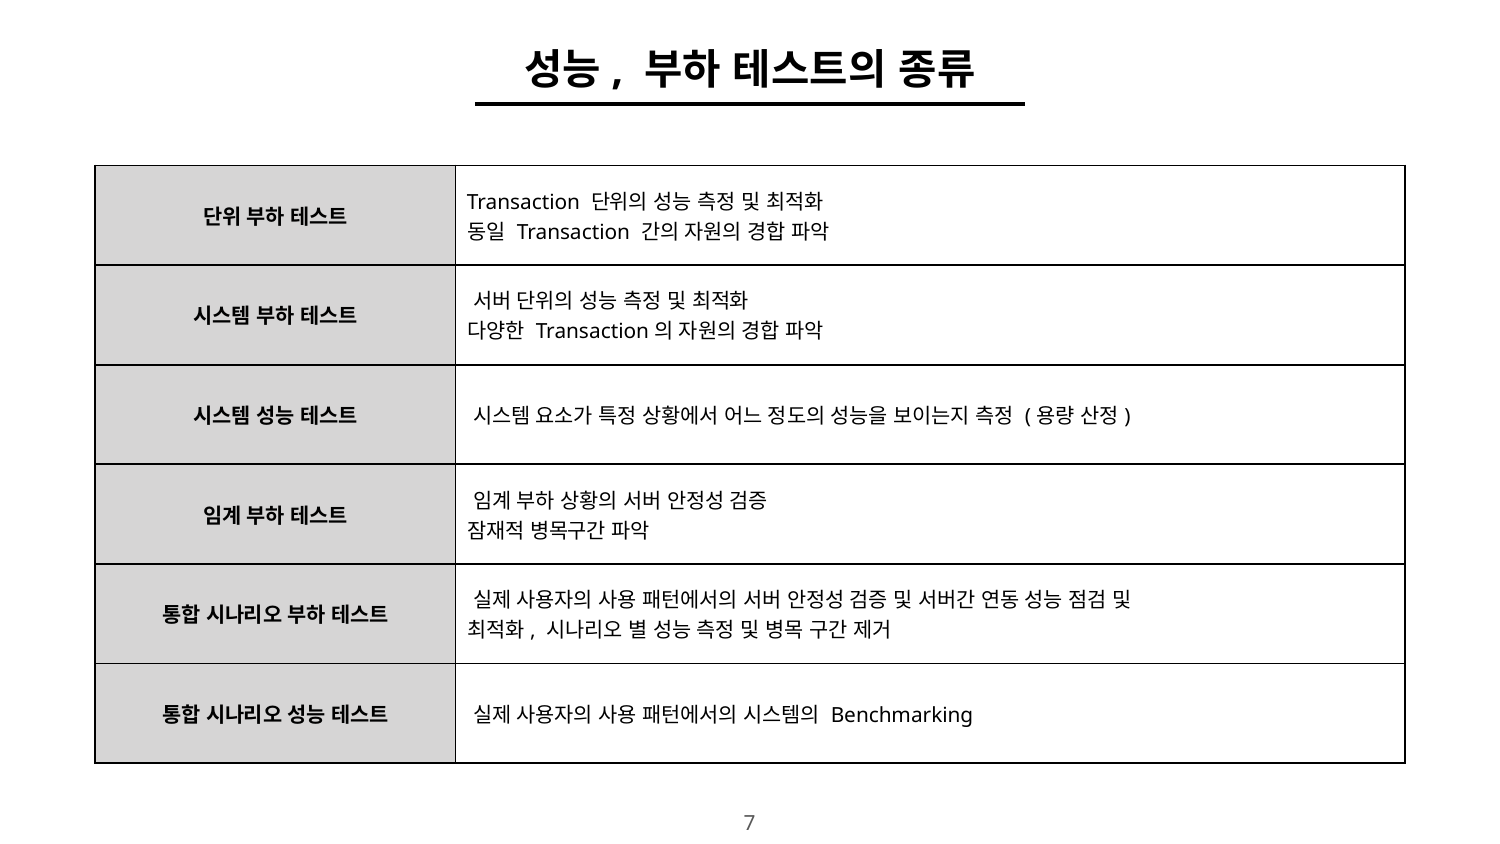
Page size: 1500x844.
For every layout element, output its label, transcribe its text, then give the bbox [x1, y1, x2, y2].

title 성능, 부하 테스트의 종류 [367, 36, 1133, 100]
table_cell 시스템 부하 테스트 [96, 266, 455, 364]
table_cell 임계 부하 테스트 [96, 465, 455, 563]
table_cell 통합 시나리오 성능 테스트 [96, 664, 455, 762]
table_header Transaction 단위의 성능 측정 및 최적화 동일 Transaction 간의 자원의 경합 파악 [456, 166, 1404, 264]
table_cell 실제 사용자의 사용 패턴에서의 서버 안정성 검증 및 서버간 연동 성능 점검 및 최적화, 시나리오 별 성능 측정 및 병목 구간 제거 [456, 565, 1404, 663]
table_header 단위 부하 테스트 [96, 166, 455, 264]
table_cell 통합 시나리오 부하 테스트 [96, 565, 455, 663]
table_cell 임계 부하 상황의 서버 안정성 검증 잠재적 병목구간 파악 [456, 465, 1404, 563]
slide_number ‹#› [729, 804, 770, 833]
table_cell 실제 사용자의 사용 패턴에서의 시스템의 Benchmarking [456, 664, 1404, 762]
table_cell 서버 단위의 성능 측정 및 최적화 다양한 Transaction의 자원의 경합 파악 [456, 266, 1404, 364]
table_cell 시스템 성능 테스트 [96, 366, 455, 463]
table_cell 시스템 요소가 특정 상황에서 어느 정도의 성능을 보이는지 측정 (용량 산정) [456, 366, 1404, 463]
